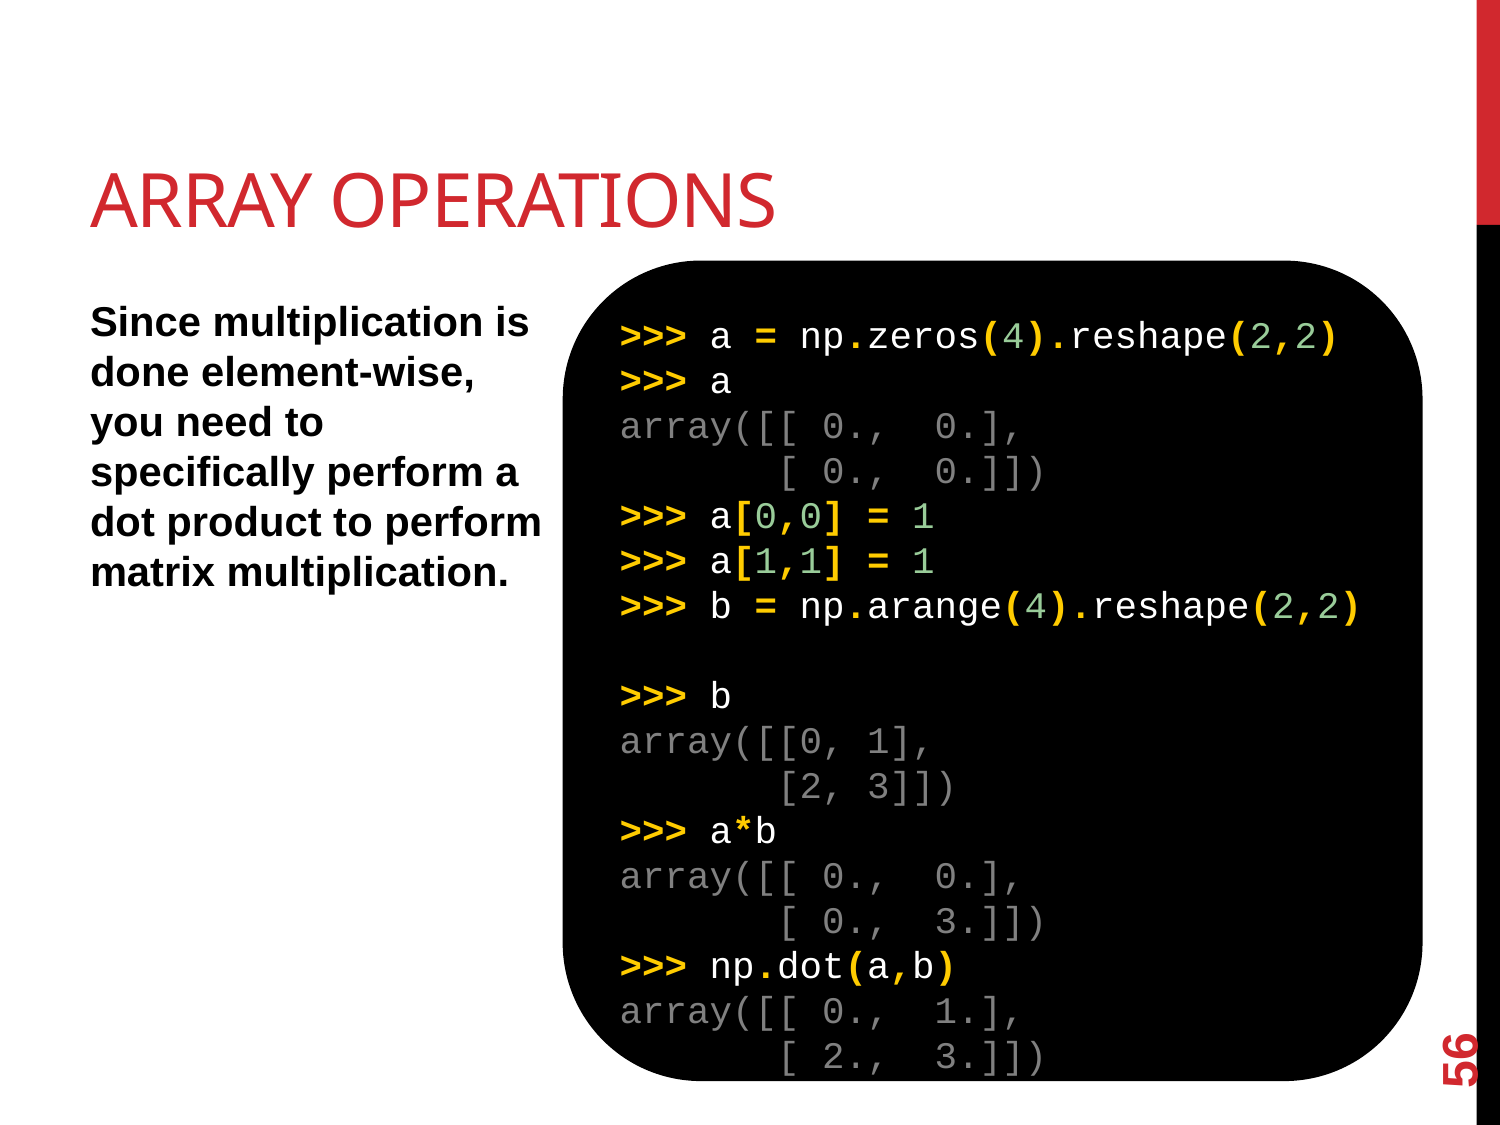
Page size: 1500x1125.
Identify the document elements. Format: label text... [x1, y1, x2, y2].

title Array operations [75, 25, 1025, 250]
list Since multiplication is done element-wise, you need to specifically perform a dot product to perform matrix multiplication. [75, 287, 571, 1005]
slide_number 56 [1427, 887, 1488, 1104]
text_box >>> a = np.zeros(4).reshape(2,2) >>> a array([[ 0., 0.], [ 0., 0.]]) >>> a[0,0] = 1 >>> a[1,1] = 1 >>> b = np.arange(4).reshape(2,2) >>> b array([[0, 1], [2, 3]]) >>> a*b array([[ 0., 0.], [ 0., 3.]]) >>> np.dot(a,b) array([[ 0., 1.], [ 2., 3.]]) [562, 260, 1423, 1082]
